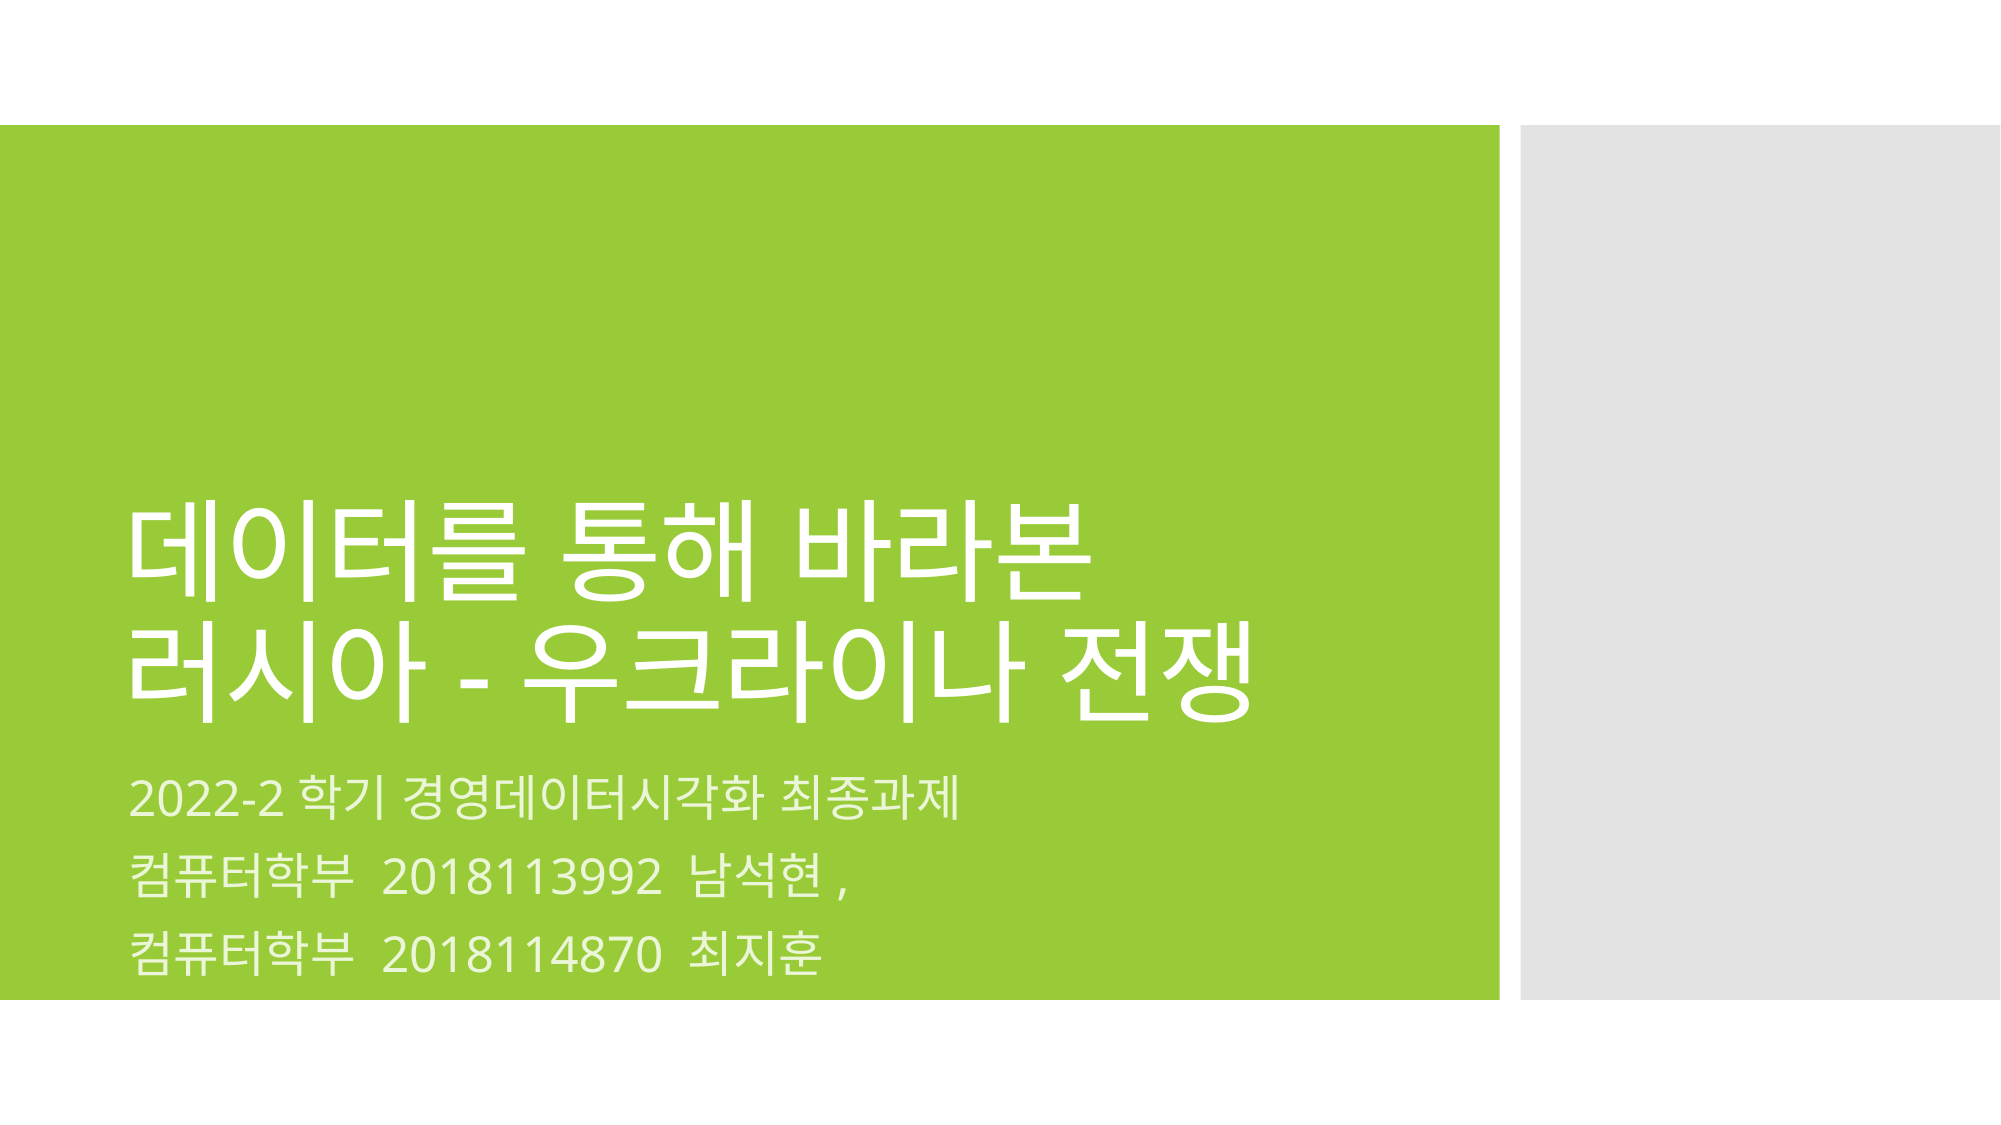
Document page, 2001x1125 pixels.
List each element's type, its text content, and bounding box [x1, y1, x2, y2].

subtitle 2022-2학기 경영데이터시각화 최종과제 컴퓨터학부 2018113992 남석현, 컴퓨터학부 2018114870 최지훈 [113, 766, 1448, 992]
title 데이터를 통해 바라본 러시아-우크라이나 전쟁 [108, 213, 1448, 747]
